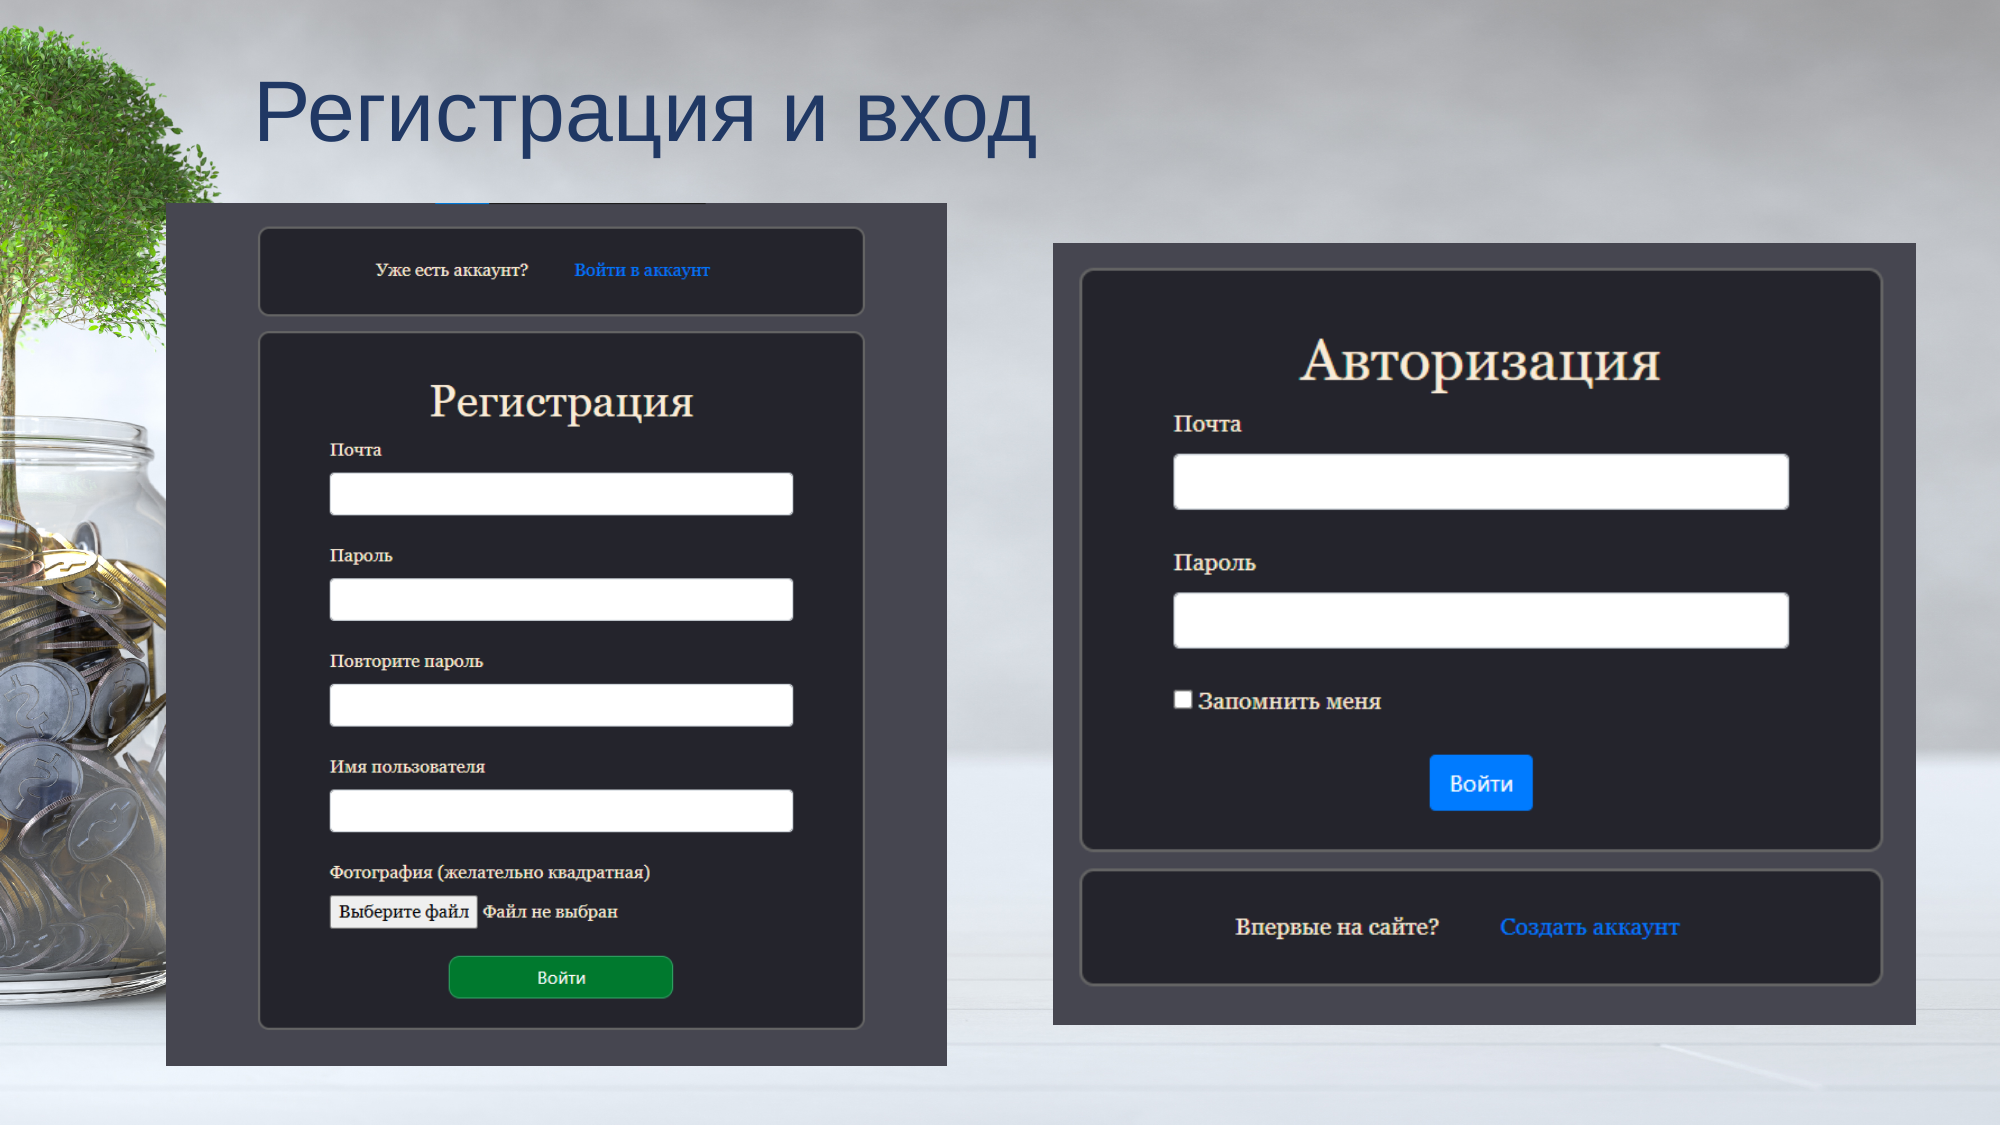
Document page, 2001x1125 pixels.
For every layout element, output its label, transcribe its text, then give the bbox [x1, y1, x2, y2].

picture [0, 0, 2000, 1125]
title Регистрация и вход [238, 59, 1787, 169]
